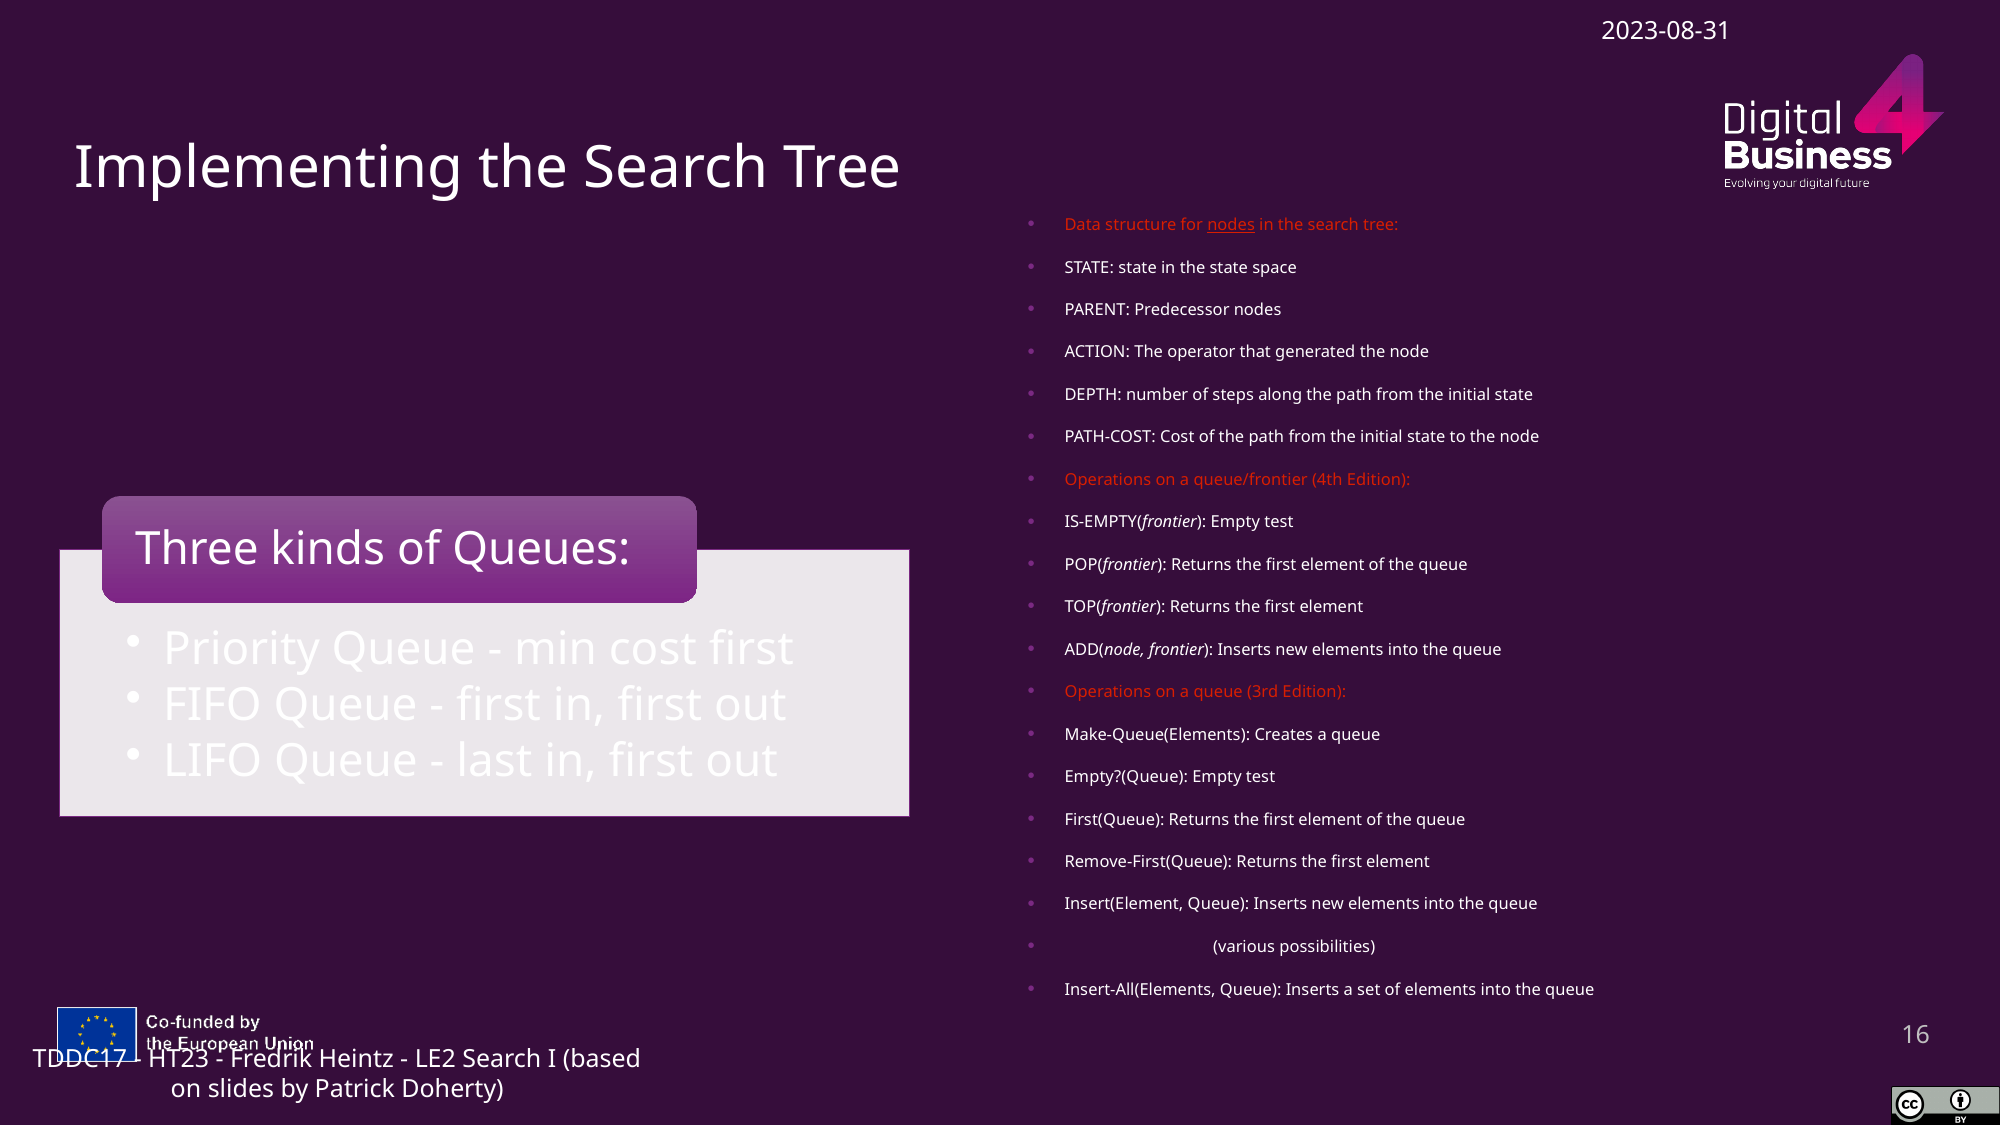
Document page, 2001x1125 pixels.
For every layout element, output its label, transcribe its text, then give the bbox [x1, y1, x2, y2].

picture [54, 1004, 324, 1042]
footer TDDC17 - HT23 - Fredrik Heintz - LE2 Search I (based on slides by Patrick Doherty) [0, 1042, 675, 1103]
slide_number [1586, 0, 2000, 60]
title Implementing the Search Tree [59, 59, 1863, 278]
text_box Data structure for nodes in the search tree: STATE: state in the state space PARENT: Predecessor nodes ACTION: The operator that generated the node DEPTH: number of steps along the path from the initial state PATH-COST: Cost of the path from the initial state to the node Operations on a queue/frontier (4th Edition): IS-EMPTY(frontier): Empty test POP(frontier): Returns the first element of the queue TOP(frontier): Returns the first element ADD(node, frontier): Inserts new elements into the queue Operations on a queue (3rd Edition): Make-Queue(Elements): Creates a queue Empty?(Queue): Empty test First(Queue): Returns the first element of the queue Remove-First(Queue): Returns the first element Insert(Element, Queue): Inserts new elements into the queue (various possibilities) Insert-All(Elements, Queue): Inserts a set of elements into the queue [1012, 204, 1863, 1014]
picture [1891, 1086, 2000, 1125]
picture [1863, 60, 1945, 189]
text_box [59, 299, 910, 1014]
slide_number 16 [1856, 1005, 1945, 1066]
